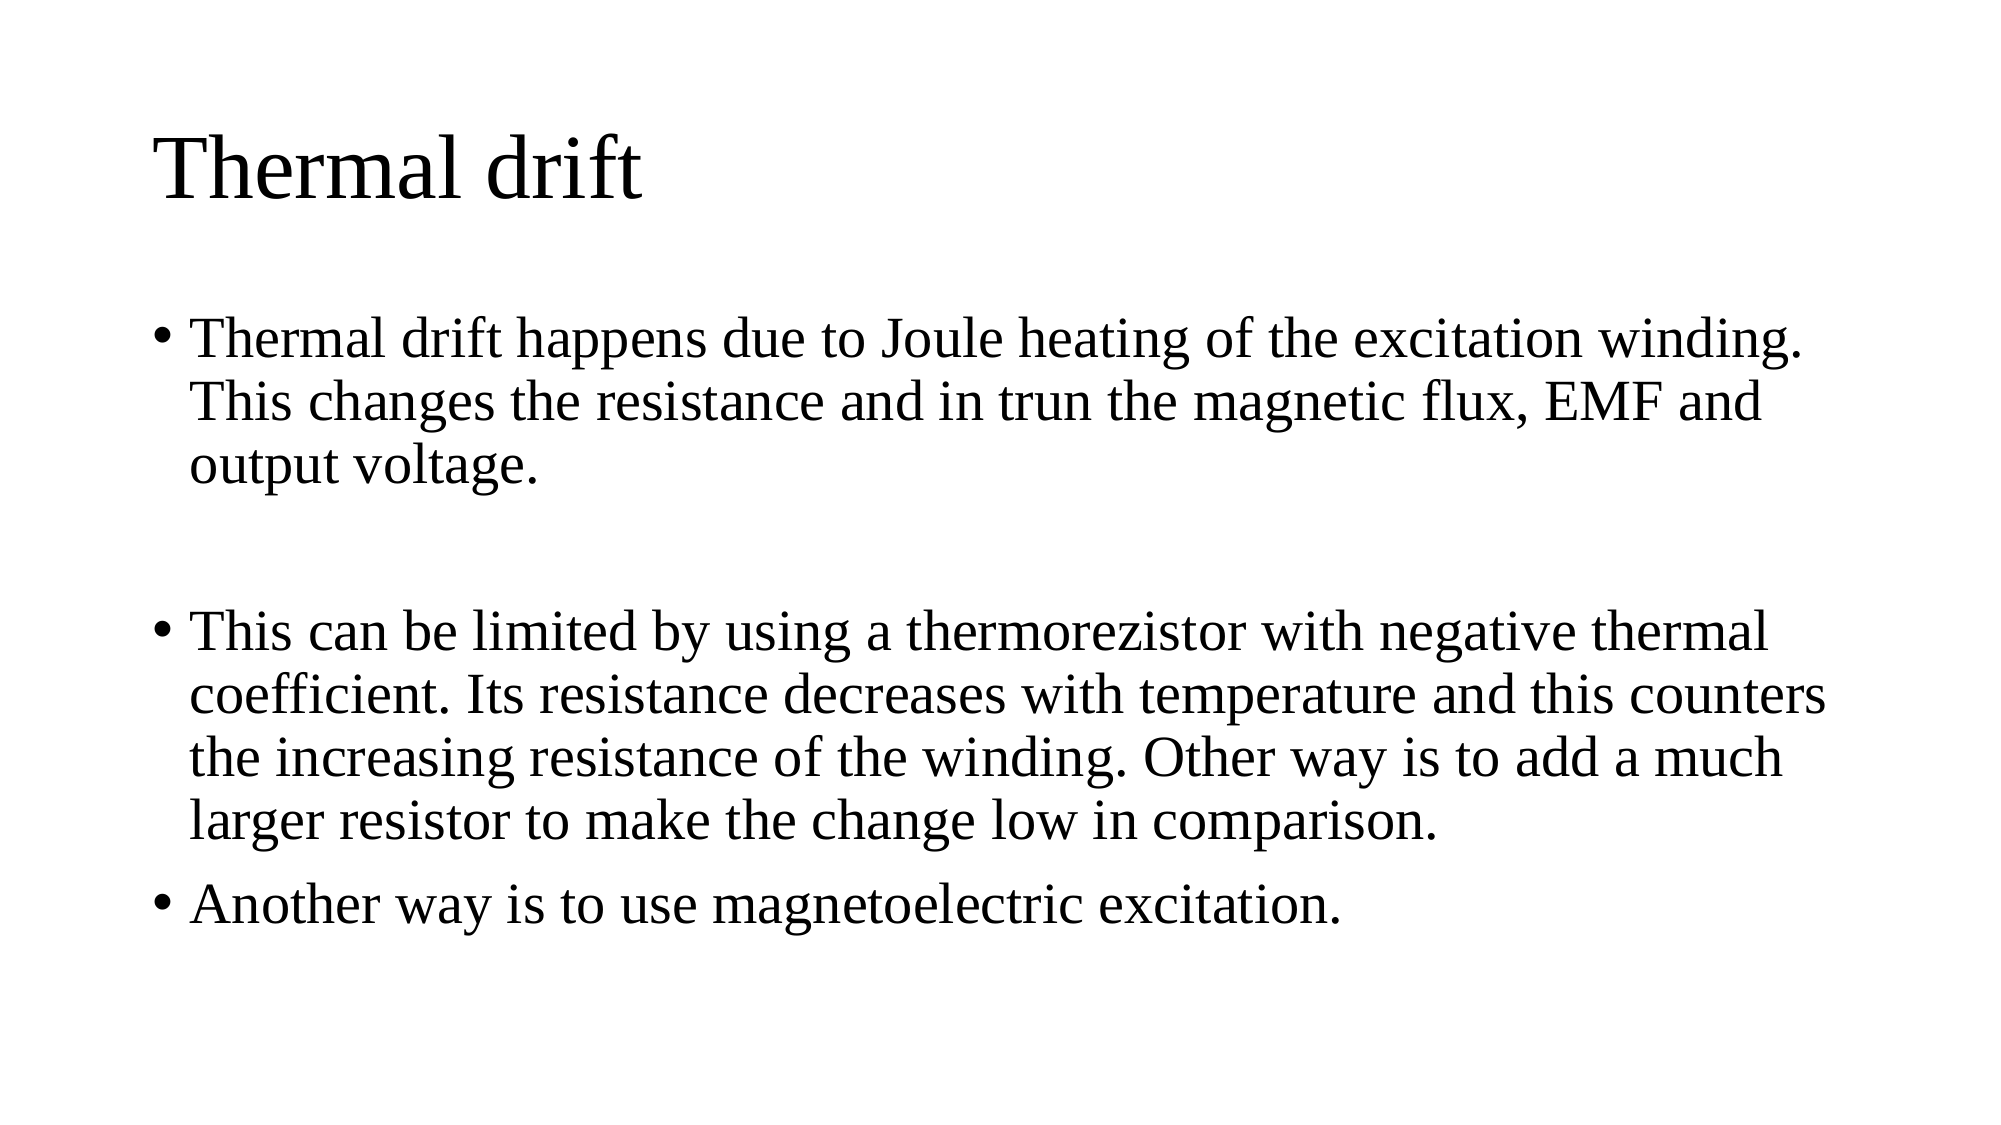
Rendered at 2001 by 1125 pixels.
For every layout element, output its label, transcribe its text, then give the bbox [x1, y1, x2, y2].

title Thermal drift [137, 59, 1863, 278]
list Thermal drift happens due to Joule heating of the excitation winding. This changes the resistance and in trun the magnetic flux, EMF and output voltage. This can be limited by using a thermorezistor with negative thermal coefficient. Its resistance decreases with temperature and this counters the increasing resistance of the winding. Other way is to add a much larger resistor to make the change low in comparison. Another way is to use magnetoelectric excitation. [137, 299, 1863, 1014]
